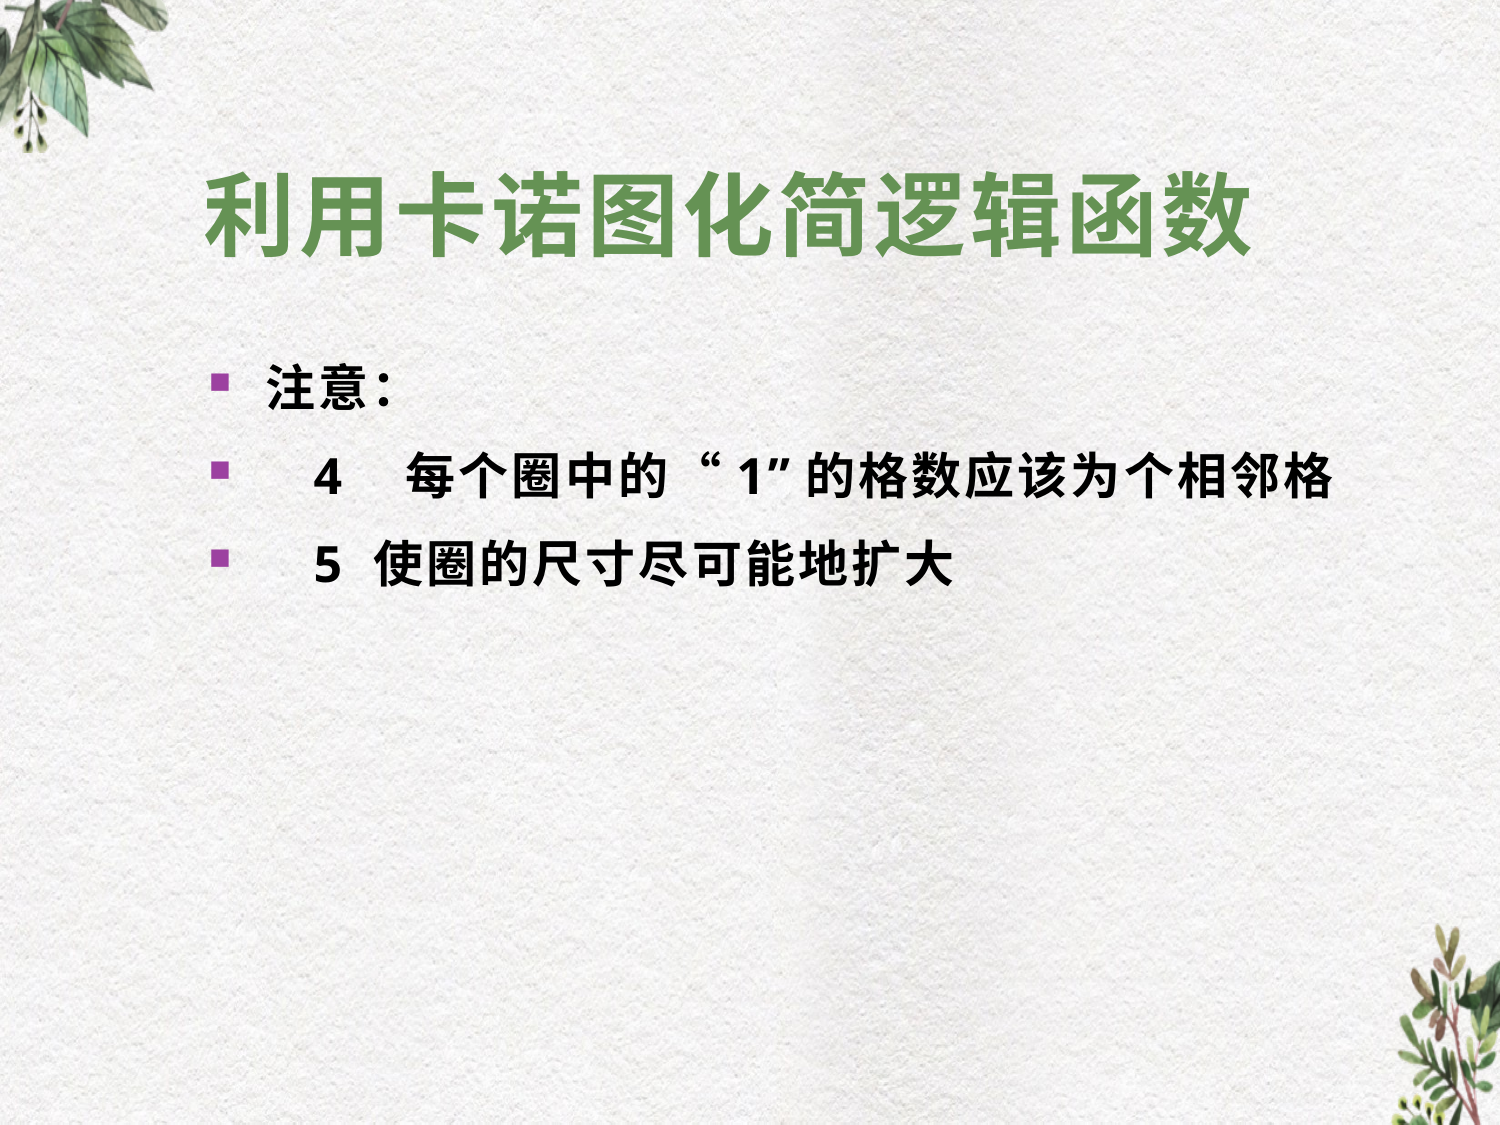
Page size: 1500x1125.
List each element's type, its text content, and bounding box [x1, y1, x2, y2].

picture [0, 0, 1500, 1125]
list 注意： 4 每个圈中的“1”的格数应该为个相邻格 5 使圈的尺寸尽可能地扩大 [193, 331, 1469, 1006]
title 利用卡诺图化简逻辑函数 [188, 35, 1468, 275]
